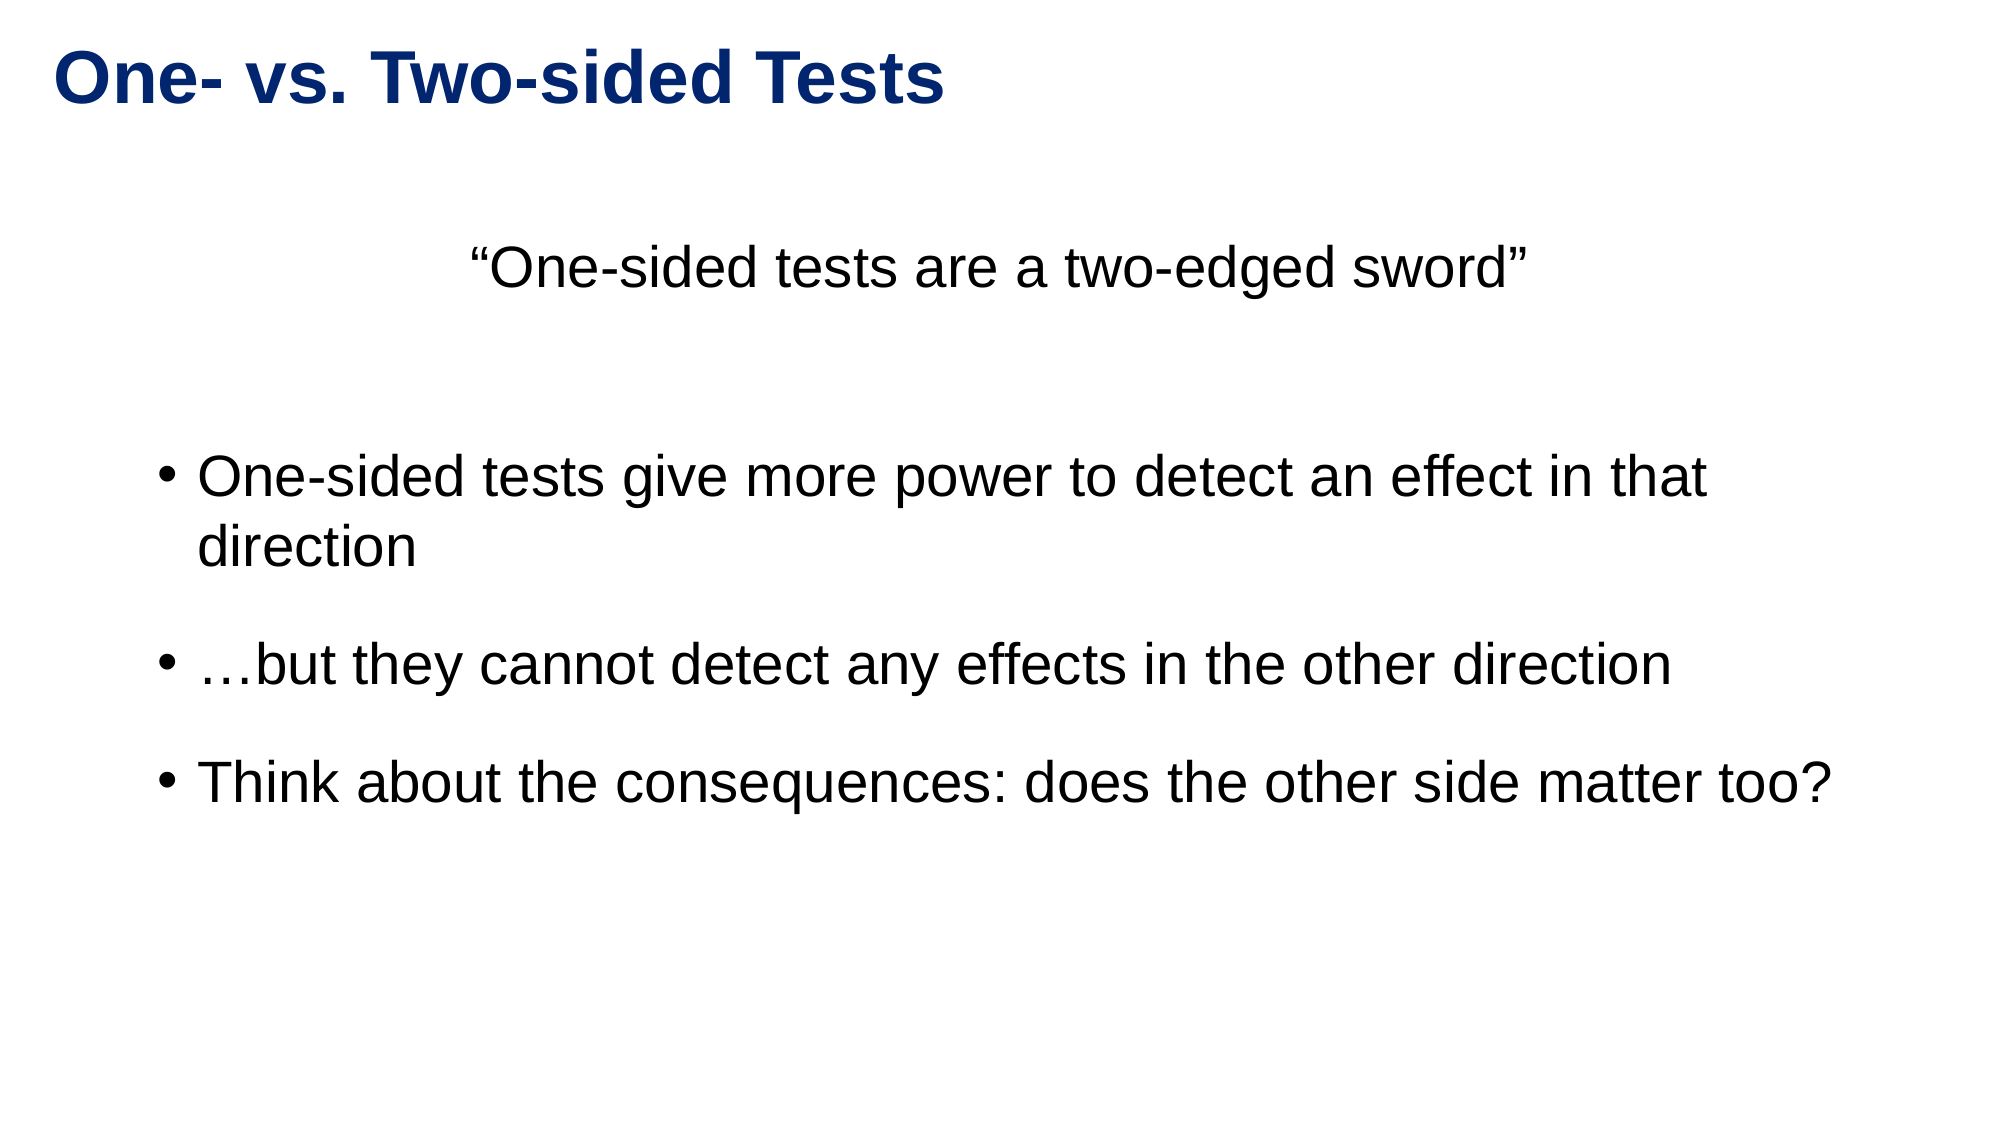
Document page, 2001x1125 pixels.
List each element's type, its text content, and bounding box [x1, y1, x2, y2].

title One- vs. Two-sided Tests [0, 0, 2000, 159]
list “One-sided tests are a two-edged sword” One-sided tests give more power to detect an effect in that direction …but they cannot detect any effects in the other direction Think about the consequences: does the other side matter too? [137, 229, 1863, 1014]
